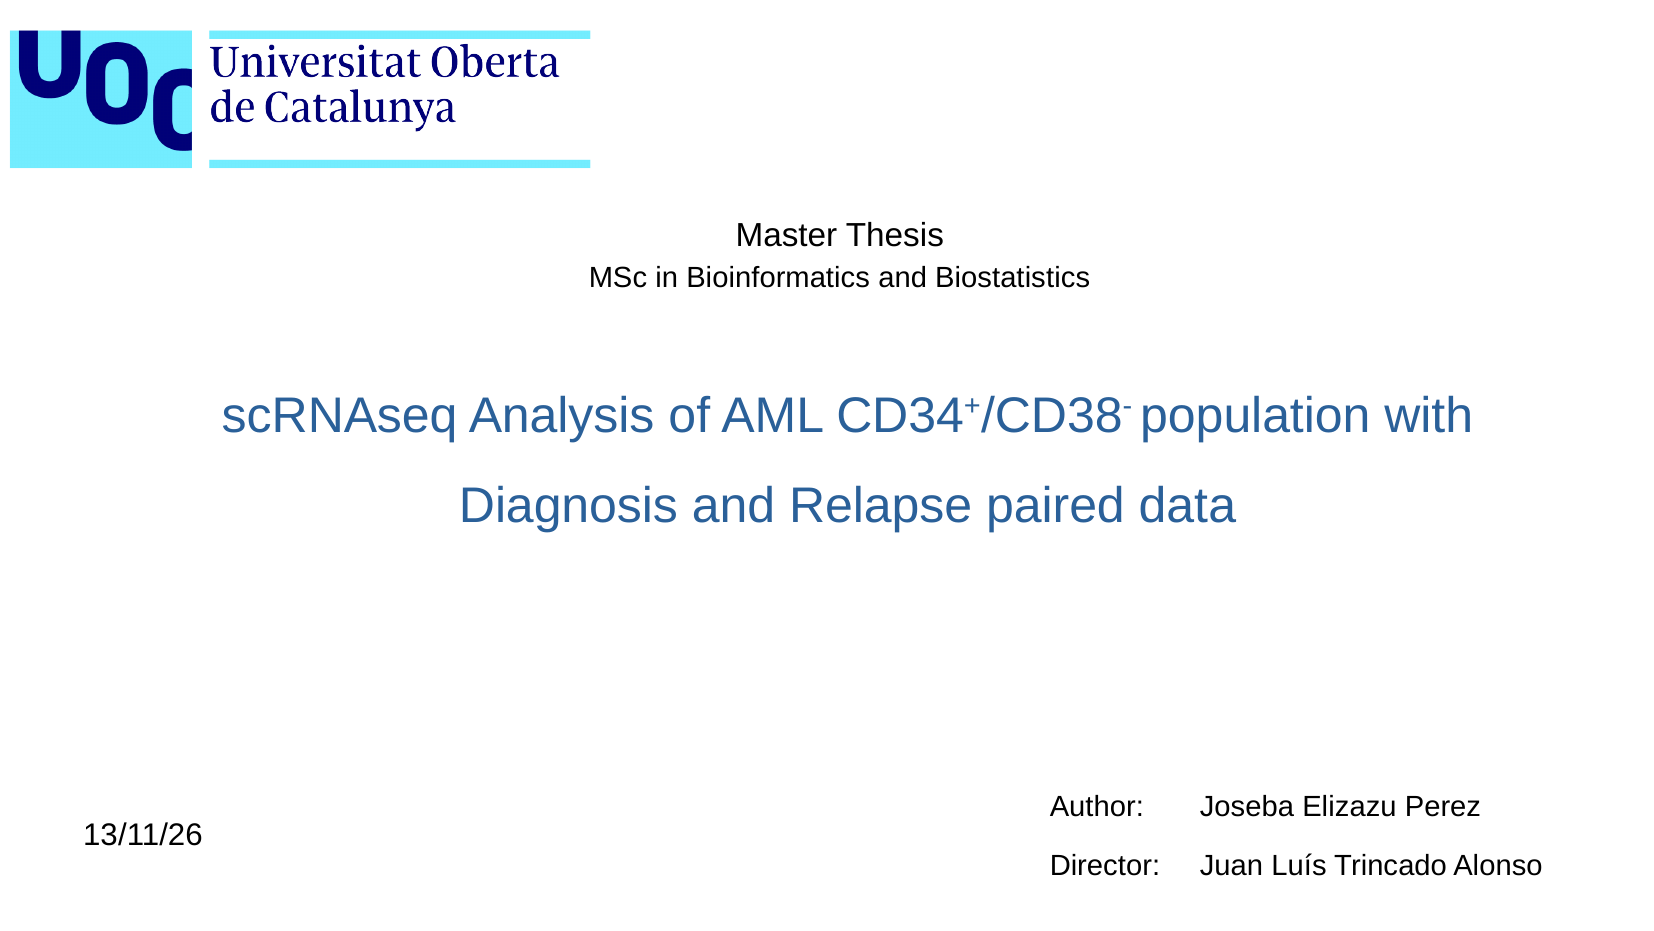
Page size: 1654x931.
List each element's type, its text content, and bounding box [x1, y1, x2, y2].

text_box scRNAseq Analysis of AML CD34+/CD38- population with Diagnosis and Relapse paired data [195, 309, 1500, 575]
text_box 6/06/22 [68, 807, 221, 857]
text_box Master Thesis MSc in Bioinformatics and Biostatistics [465, 154, 1215, 464]
text_box Author: Joseba Elizazu Perez Director: Juan Luís Trincado Alonso [1035, 780, 1654, 885]
picture [0, 21, 601, 177]
